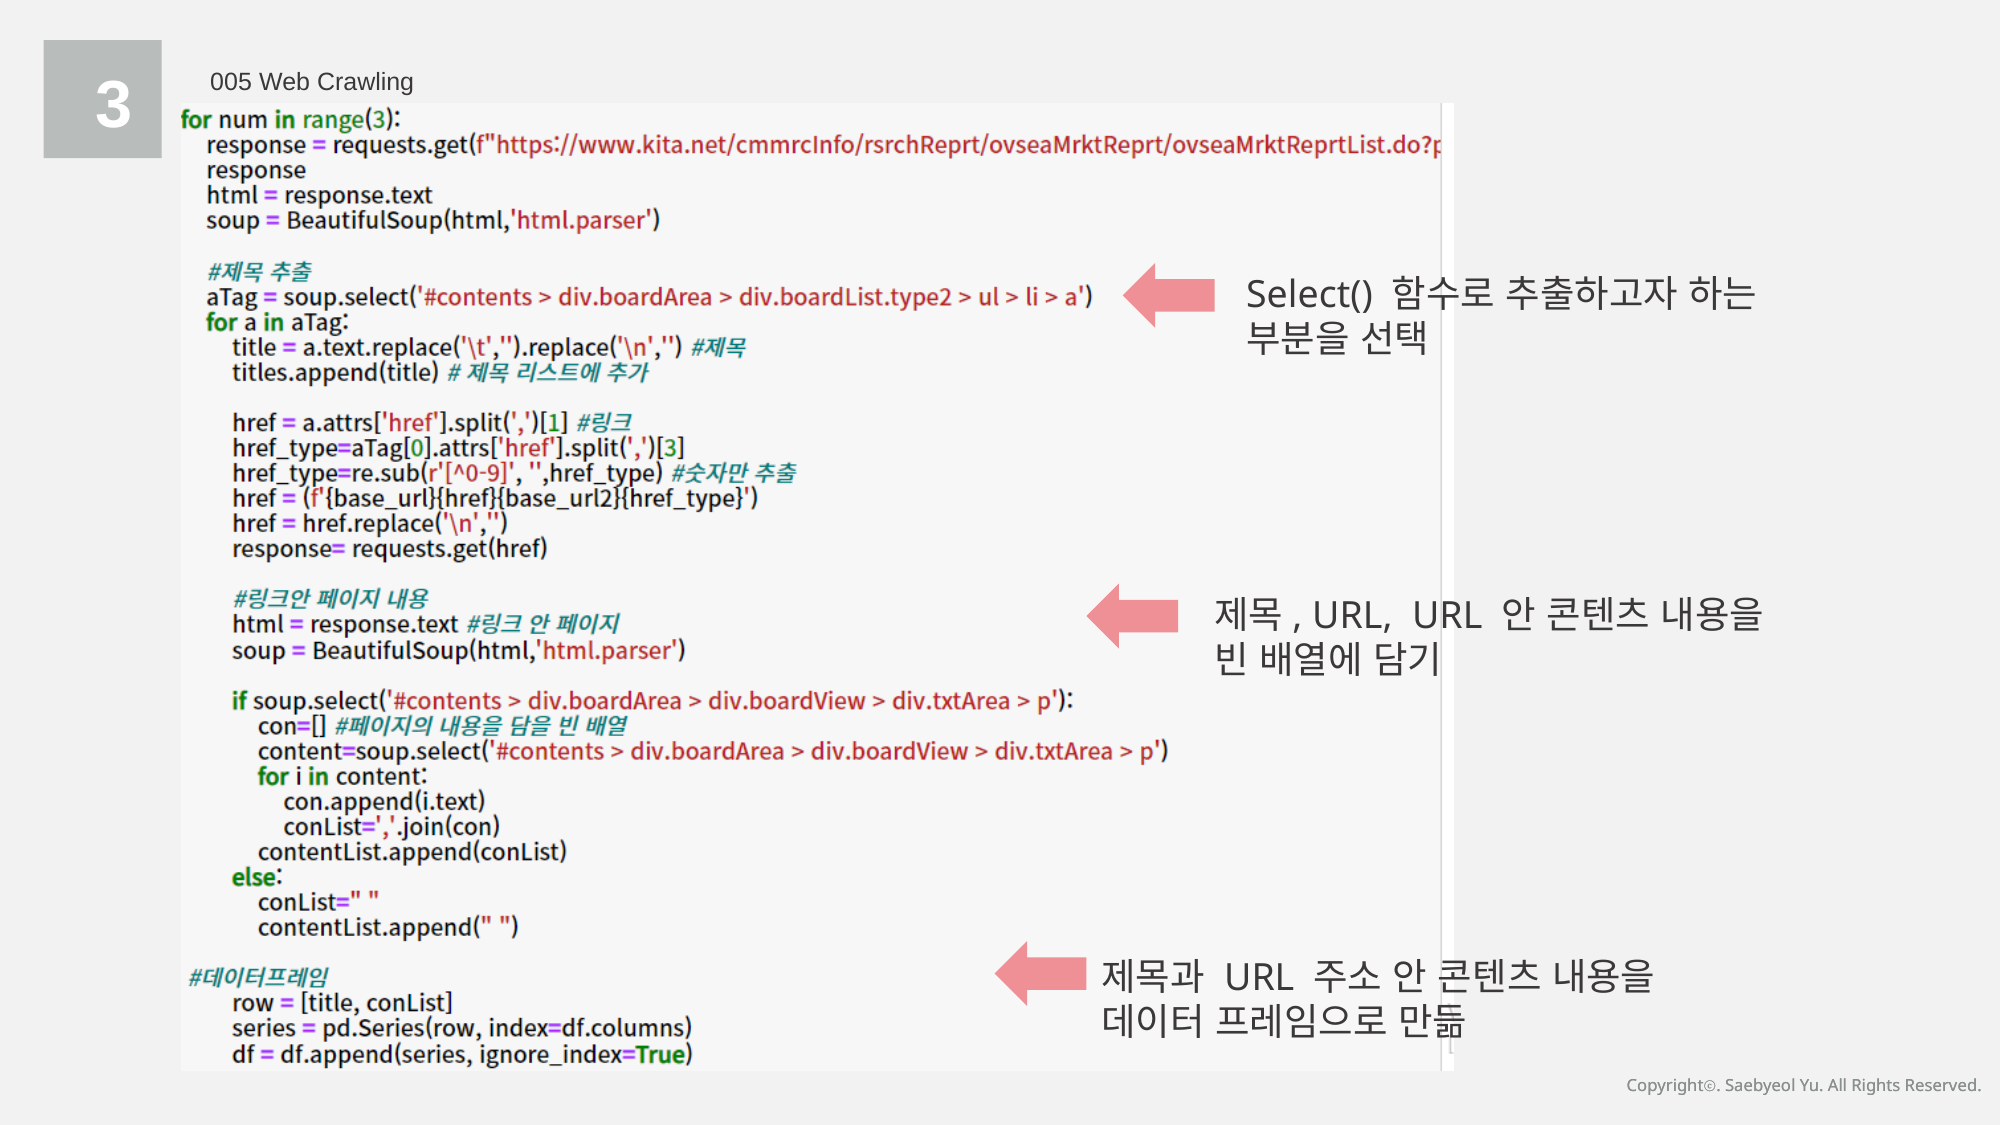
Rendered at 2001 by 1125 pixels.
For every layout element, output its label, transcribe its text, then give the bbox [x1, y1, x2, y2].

text_box 제목, URL, URL 안 콘텐츠 내용을 빈 배열에 담기 [1454, 583, 1883, 689]
text_box Copyrightⓒ. Saebyeol Yu. All Rights Reserved. [1611, 1067, 1998, 1102]
text_box [42, 39, 163, 159]
text_box Select() 함수로 추출하고자 하는 부분을 선택 [1454, 262, 1843, 368]
text_box 제목과 URL 주소 안 콘텐츠 내용을 데이터 프레임으로 만듦 [1454, 945, 1770, 1051]
picture [181, 103, 1454, 1071]
text_box 3 [80, 52, 123, 148]
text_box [194, 57, 431, 103]
